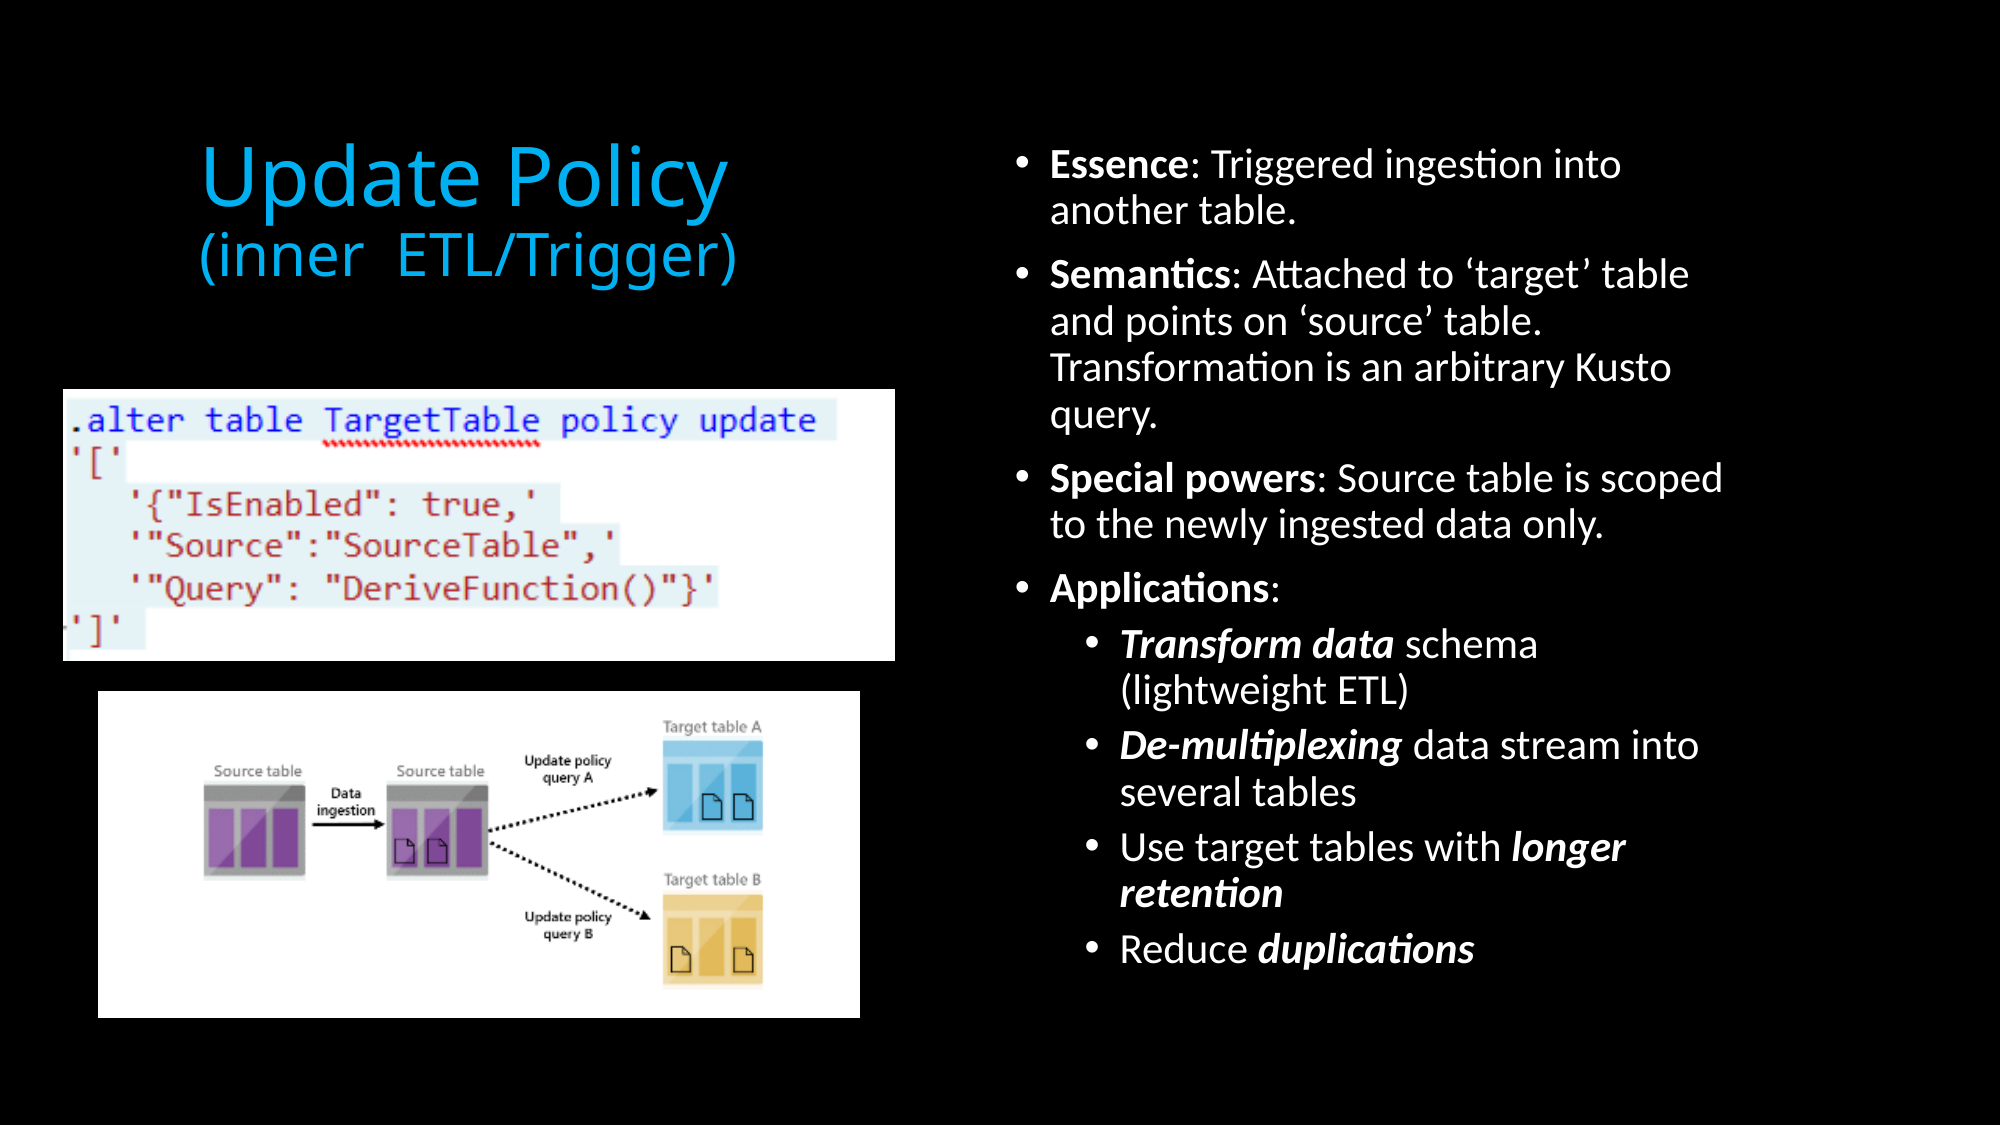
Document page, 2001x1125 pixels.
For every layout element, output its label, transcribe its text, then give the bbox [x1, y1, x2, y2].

picture [63, 389, 895, 662]
list Essence: Triggered ingestion into another table. Semantics: Attached to ‘target’ table and points on ‘source’ table. Transformation is an arbitrary Kusto query. Special powers: Source table is scoped to the newly ingested data only. Applications: Transform data schema (lightweight ETL) De-multiplexing data stream into several tables Use target tables with longer retention Reduce duplications [999, 133, 1744, 1019]
picture [98, 691, 860, 1019]
title Update Policy (inner ETL/Trigger) [184, 65, 774, 360]
